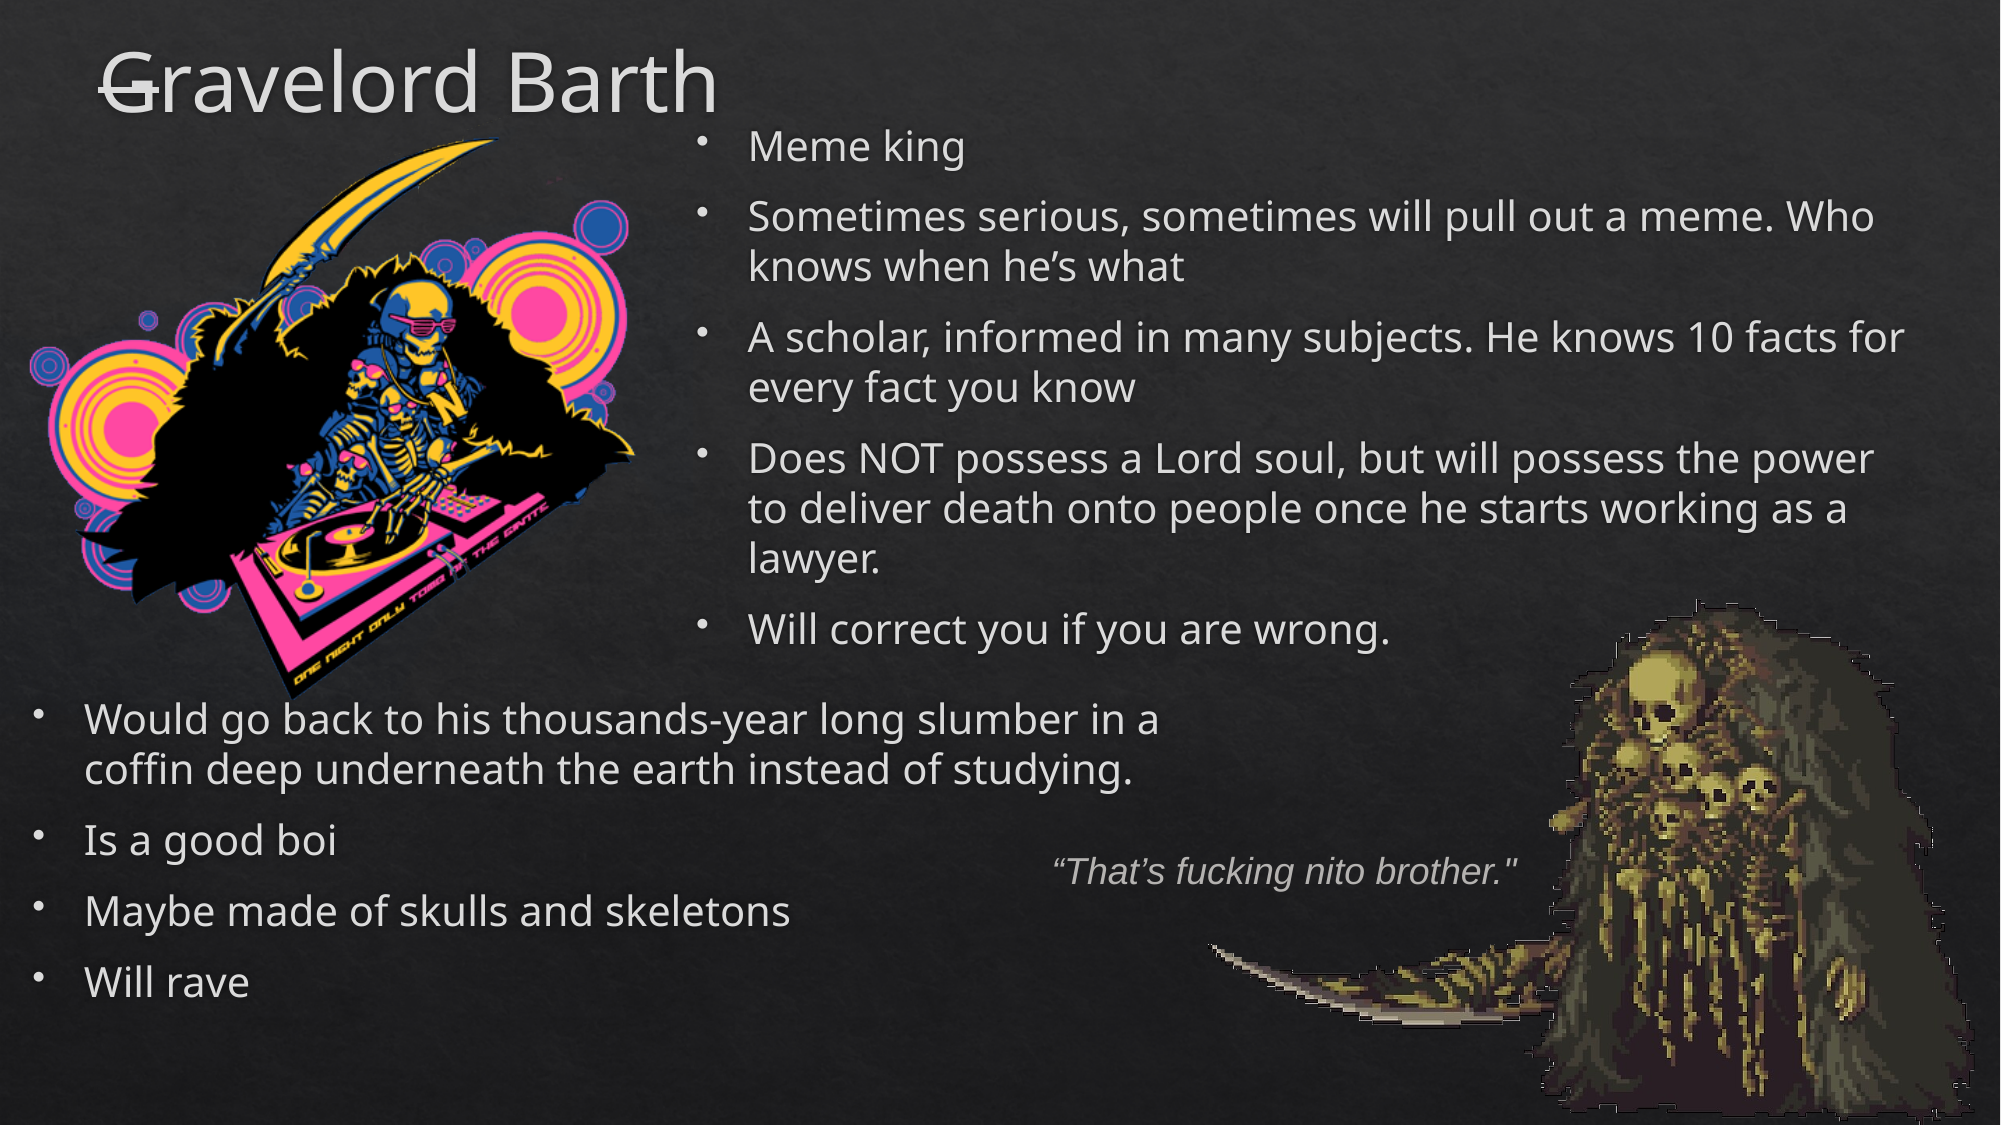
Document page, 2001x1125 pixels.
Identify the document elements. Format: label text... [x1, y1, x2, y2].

picture [1191, 595, 1991, 1125]
text_box Would go back to his thousands-year long slumber in a coffin deep underneath the earth instead of studying. Is a good boi Maybe made of skulls and skeletons Will rave [12, 614, 1183, 1125]
list Meme king Sometimes serious, sometimes will pull out a meme. Who knows when he’s what A scholar, informed in many subjects. He knows 10 facts for every fact you know Does NOT possess a Lord soul, but will possess the power to deliver death onto people once he starts working as a lawyer. Will correct you if you are wrong. [696, 111, 1924, 609]
picture [0, 111, 693, 714]
title Gravelord Barth [0, 0, 1259, 108]
text_box “That’s fucking nito brother." [986, 839, 1183, 899]
